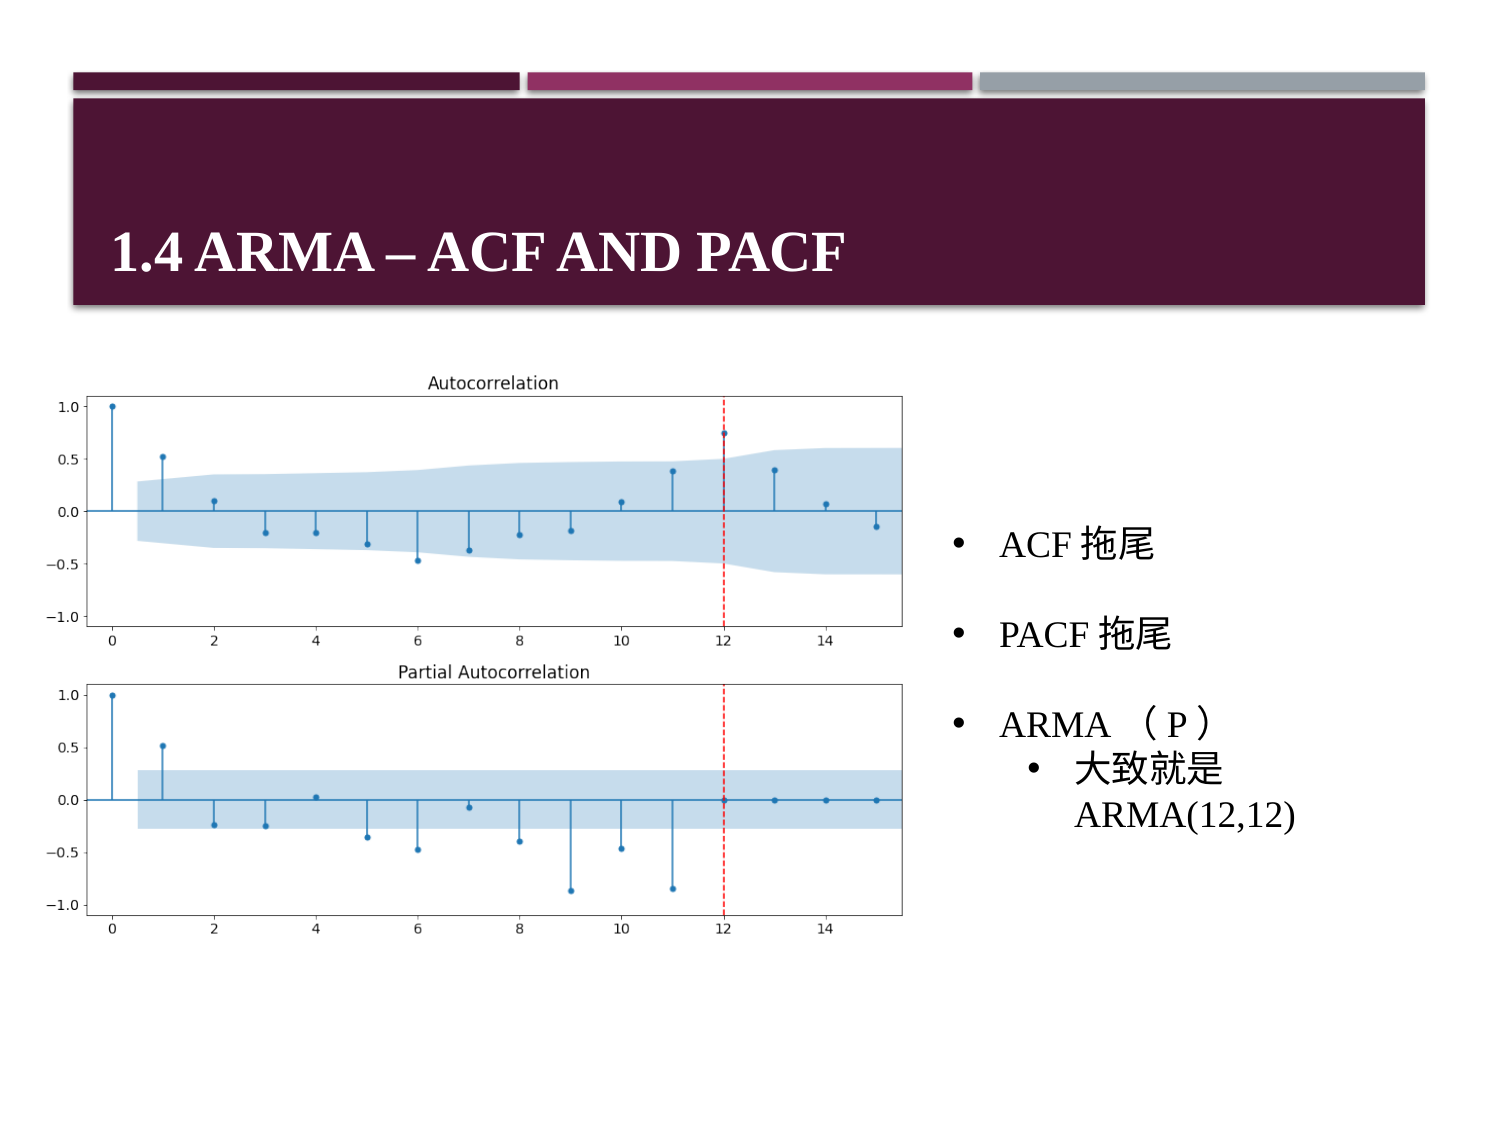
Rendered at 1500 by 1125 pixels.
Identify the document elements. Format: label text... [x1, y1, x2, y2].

title 1.4 ARMA – acf and pacf [95, 112, 1406, 291]
text_box ACF拖尾 PACF拖尾 ARMA（P） 大致就是ARMA(12,12) [937, 512, 1463, 843]
picture [36, 368, 909, 945]
